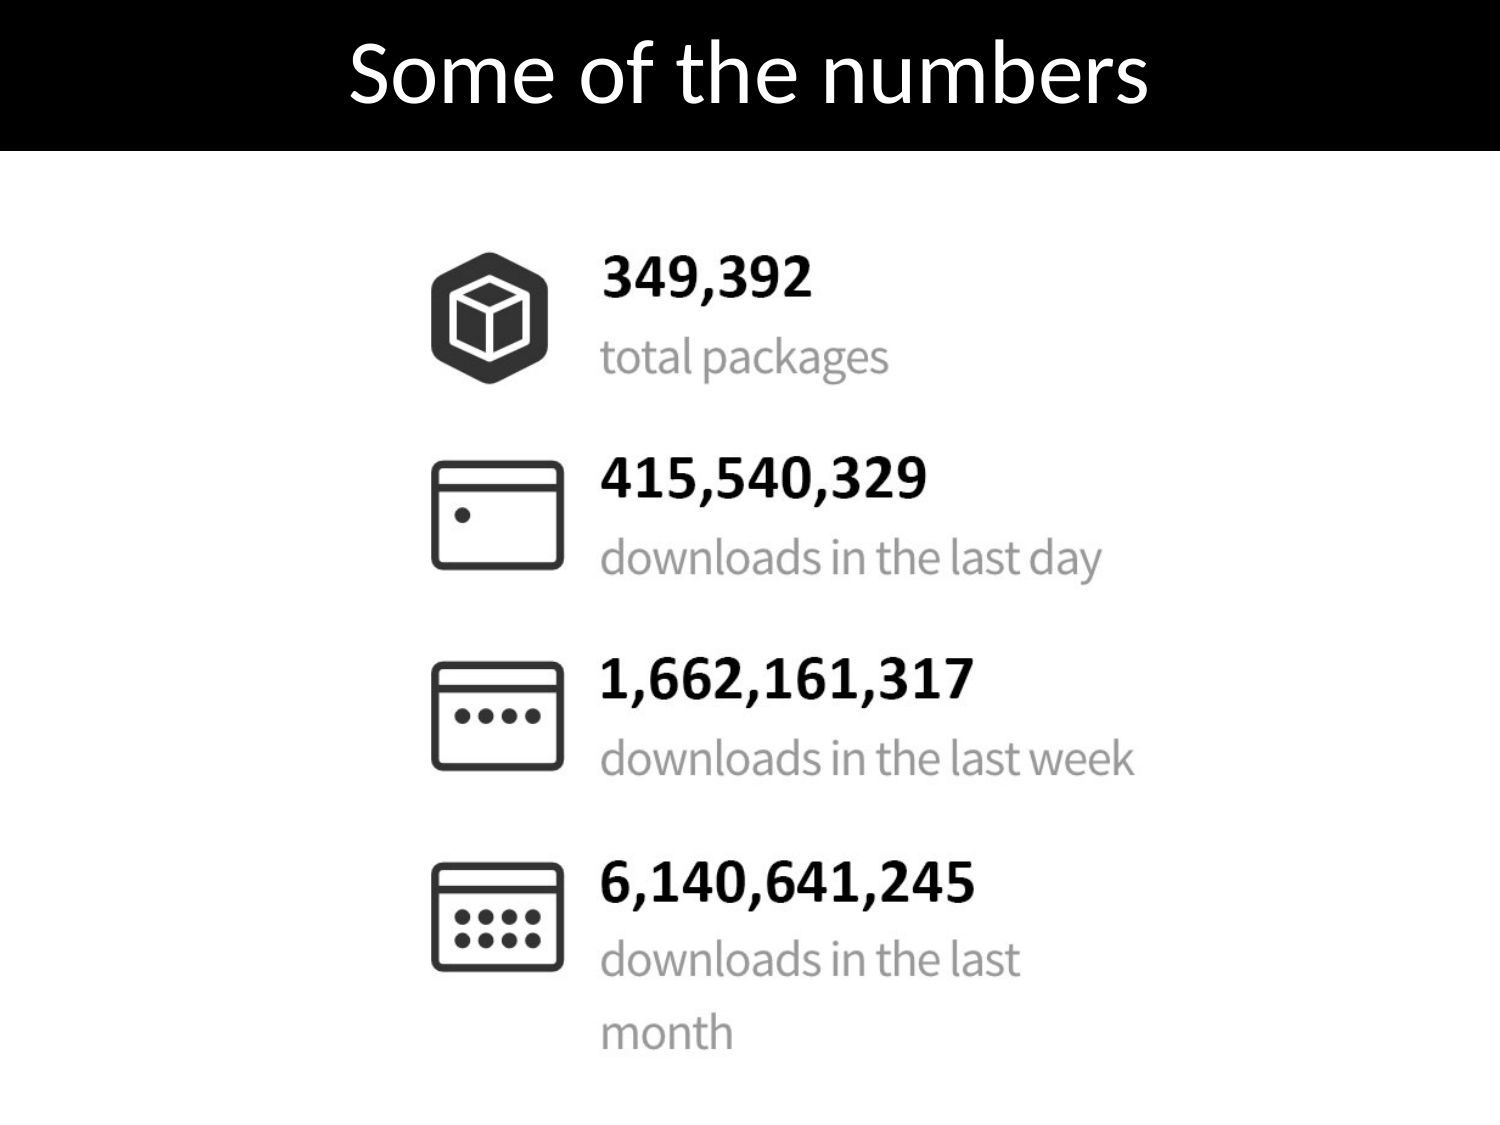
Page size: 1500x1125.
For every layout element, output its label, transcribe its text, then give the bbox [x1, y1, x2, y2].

picture [333, 181, 1167, 1083]
text_box Some of the numbers [0, 0, 1500, 151]
